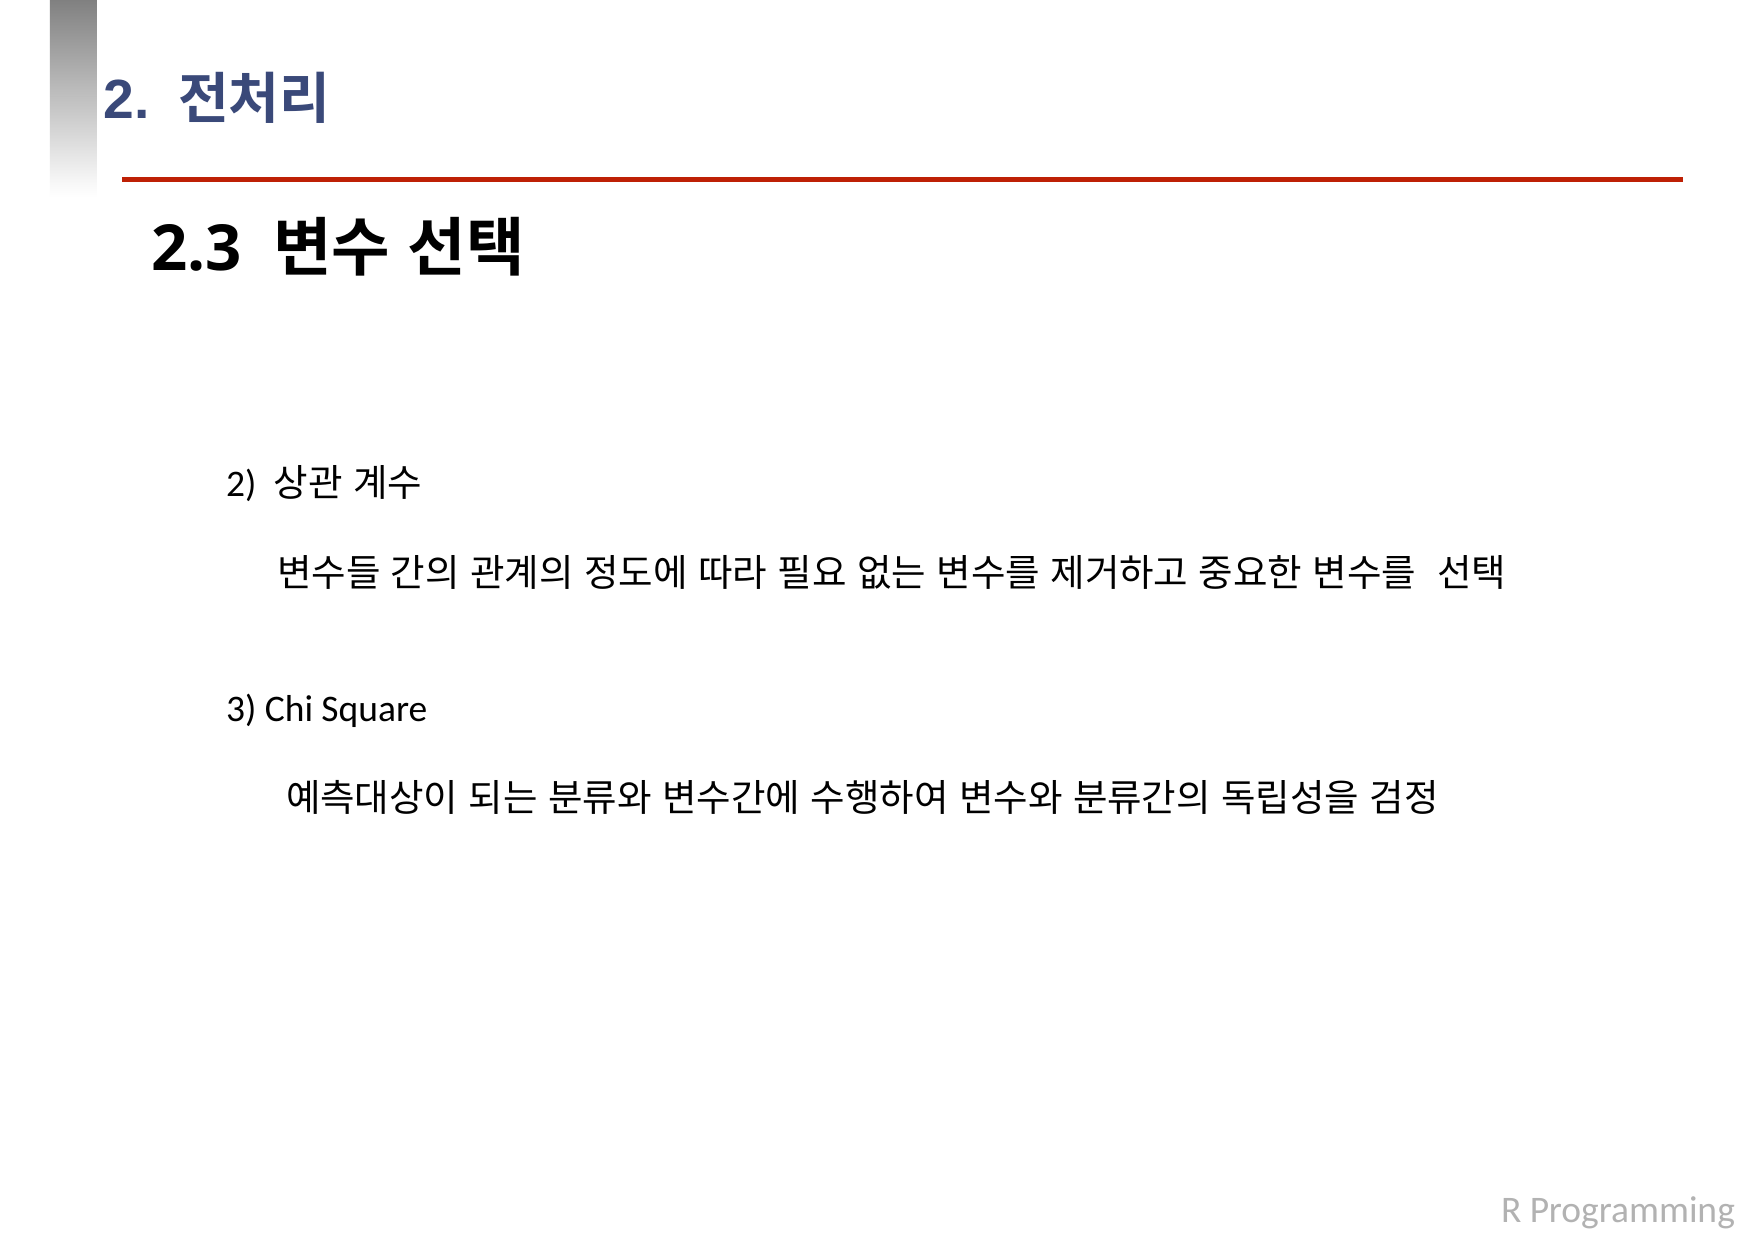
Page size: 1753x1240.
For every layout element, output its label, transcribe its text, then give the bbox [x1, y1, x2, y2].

list 2.3 변수 선택 2) 상관 계수 변수들 간의 관계의 정도에 따라 필요 없는 변수를 제거하고 중요한 변수를 선택 3) Chi Square 예측대상이 되는 분류와 변수간에 수행하여 변수와 분류간의 독립성을 검정 [151, 207, 1639, 1045]
slide_number R Programming [1501, 1185, 1753, 1240]
picture [49, 0, 97, 243]
title 2. 전처리 [103, 63, 1649, 163]
